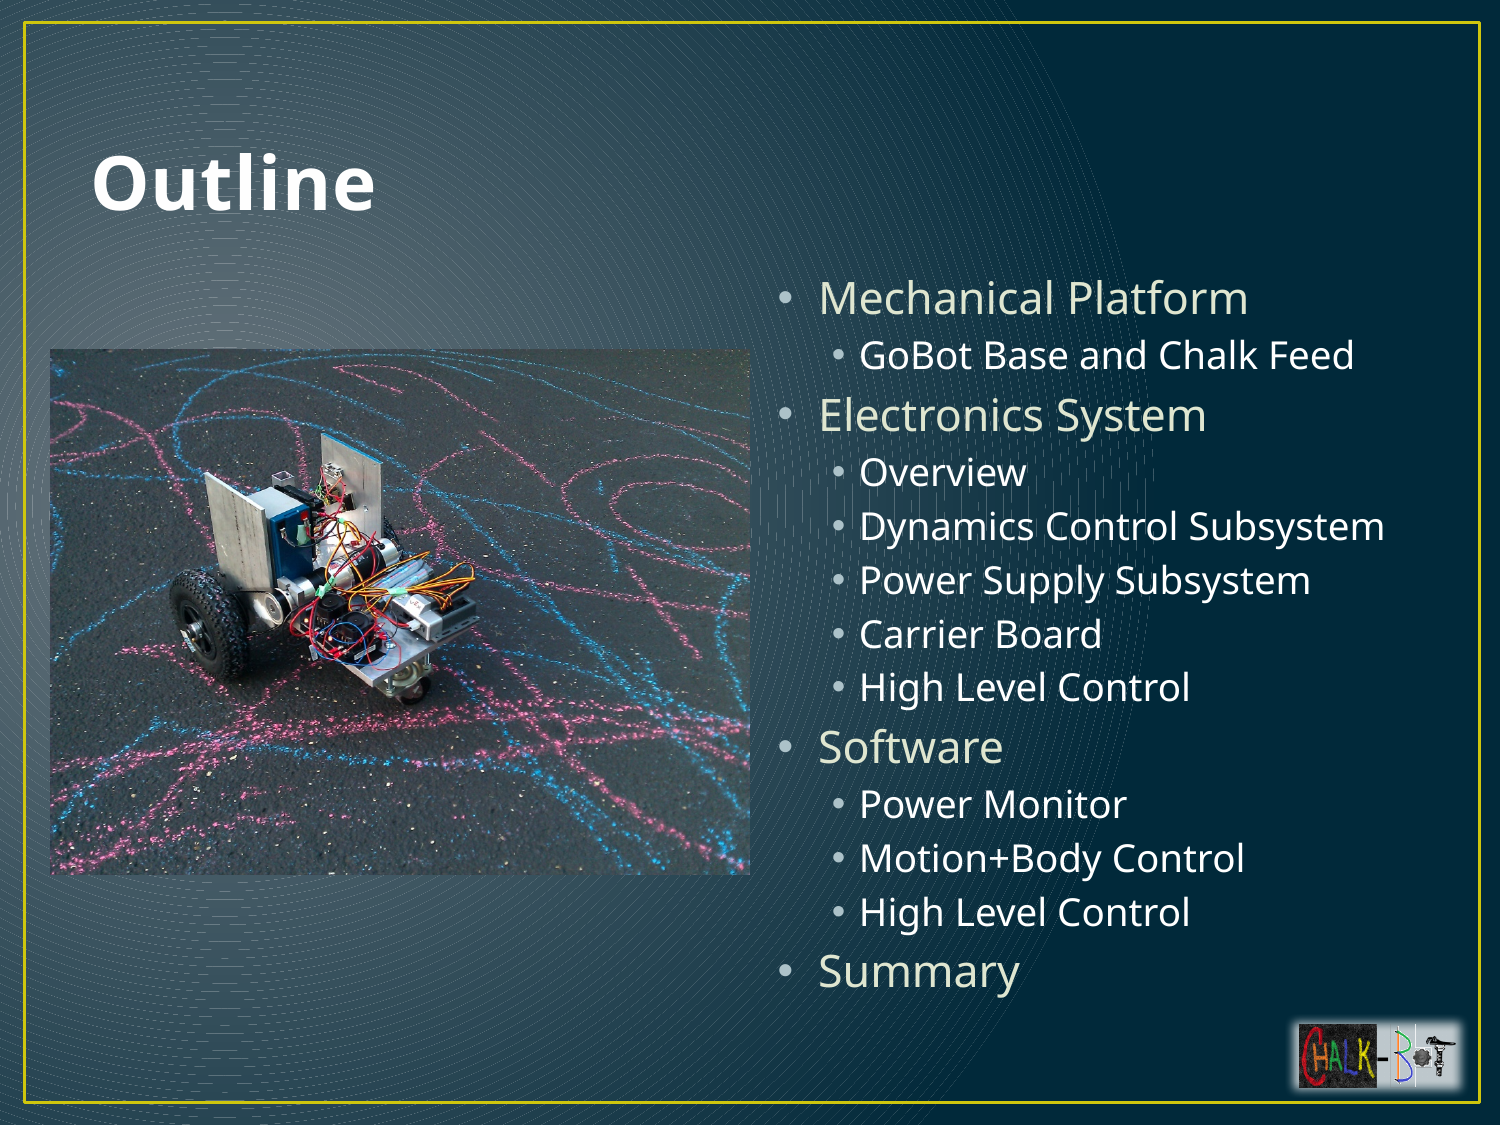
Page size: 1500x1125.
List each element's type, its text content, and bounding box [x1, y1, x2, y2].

picture [49, 349, 751, 876]
picture [1299, 1024, 1456, 1088]
list Mechanical Platform GoBot Base and Chalk Feed Electronics System Overview Dynamics Control Subsystem Power Supply Subsystem Carrier Board High Level Control Software Power Monitor Motion+Body Control High Level Control Summary [762, 262, 1450, 1005]
title Outline [75, 45, 1425, 233]
